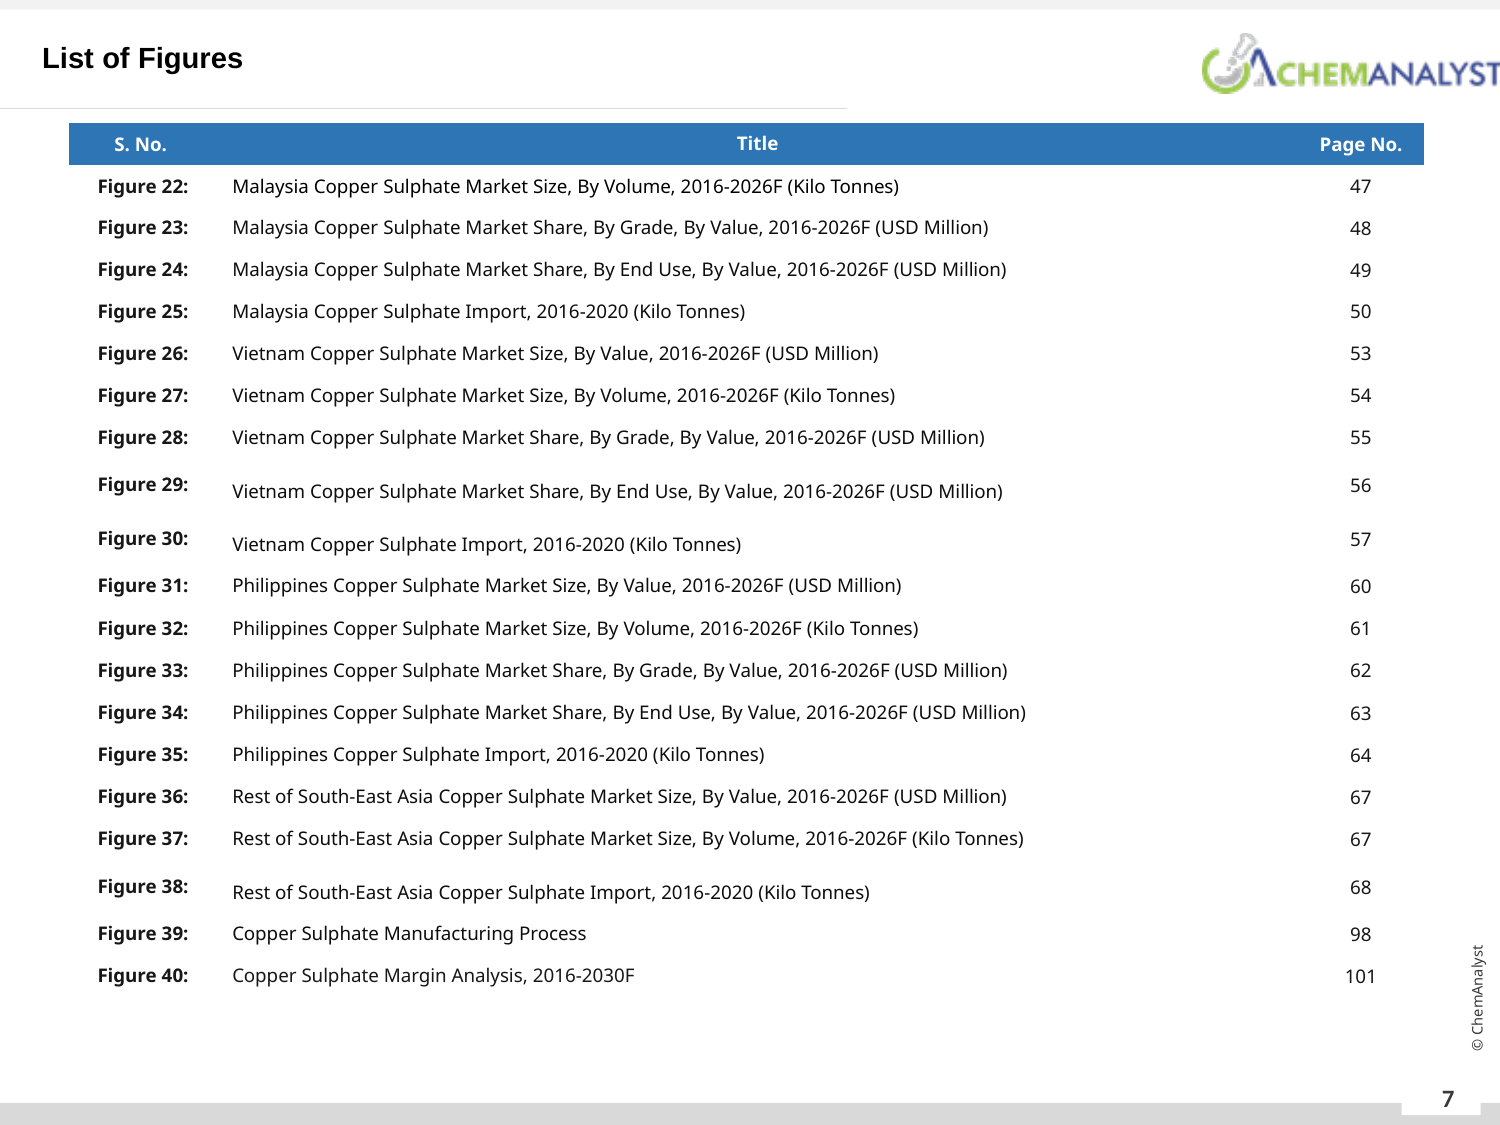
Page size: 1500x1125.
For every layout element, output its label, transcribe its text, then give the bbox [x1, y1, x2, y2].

table_cell 68 [1298, 859, 1424, 913]
list List of Figures [26, 36, 1317, 112]
table_cell Philippines Copper Sulphate Market Share, By End Use, By Value, 2016-2026F (USD Million) [217, 691, 1298, 733]
table_cell Figure 25: [69, 290, 217, 332]
table_cell Rest of South-East Asia Copper Sulphate Market Size, By Volume, 2016-2026F (Kilo Tonnes) [217, 817, 1298, 859]
table_cell Figure 29: [69, 458, 217, 511]
table_cell Malaysia Copper Sulphate Import, 2016-2020 (Kilo Tonnes) [217, 290, 1298, 332]
table_cell 54 [1298, 374, 1424, 416]
table_cell Philippines Copper Sulphate Market Share, By Grade, By Value, 2016-2026F (USD Million) [217, 649, 1298, 691]
table_cell 98 [1298, 913, 1424, 954]
table_cell 63 [1298, 691, 1424, 733]
table_cell Vietnam Copper Sulphate Market Size, By Value, 2016-2026F (USD Million) [217, 332, 1298, 374]
table_cell Philippines Copper Sulphate Market Size, By Volume, 2016-2026F (Kilo Tonnes) [217, 607, 1298, 649]
table_cell Figure 23: [69, 207, 217, 248]
table_cell Figure 37: [69, 817, 217, 859]
table_cell Figure 38: [69, 859, 217, 913]
table_cell Figure 30: [69, 511, 217, 565]
table_cell Rest of South-East Asia Copper Sulphate Market Size, By Value, 2016-2026F (USD Million) [217, 775, 1298, 817]
table_cell Figure 28: [69, 416, 217, 458]
table_cell 61 [1298, 607, 1424, 649]
table_cell 64 [1298, 733, 1424, 775]
table_cell Figure 24: [69, 248, 217, 290]
table_header Page No. [1298, 123, 1424, 165]
table_cell Philippines Copper Sulphate Market Size, By Value, 2016-2026F (USD Million) [217, 565, 1298, 607]
table_cell Figure 22: [69, 165, 217, 207]
table_cell Vietnam Copper Sulphate Market Size, By Volume, 2016-2026F (Kilo Tonnes) [217, 374, 1298, 416]
table_cell 53 [1298, 332, 1424, 374]
table_cell 55 [1298, 416, 1424, 458]
table_cell Malaysia Copper Sulphate Market Size, By Volume, 2016-2026F (Kilo Tonnes) [217, 165, 1298, 207]
table_cell Figure 35: [69, 733, 217, 775]
table_cell Copper Sulphate Manufacturing Process [217, 913, 1298, 954]
table_cell Malaysia Copper Sulphate Market Share, By End Use, By Value, 2016-2026F (USD Million) [217, 248, 1298, 290]
table_header S. No. [69, 123, 217, 165]
table_cell Vietnam Copper Sulphate Market Share, By Grade, By Value, 2016-2026F (USD Million) [217, 416, 1298, 458]
table_cell 62 [1298, 649, 1424, 691]
table_cell 67 [1298, 775, 1424, 817]
table_cell 48 [1298, 207, 1424, 248]
table_cell Figure 34: [69, 691, 217, 733]
table_cell Copper Sulphate Margin Analysis, 2016-2030F [217, 954, 1298, 996]
table_cell Figure 32: [69, 607, 217, 649]
table_cell 57 [1298, 511, 1424, 565]
table_cell Figure 33: [69, 649, 217, 691]
table_cell Vietnam Copper Sulphate Import, 2016-2020 (Kilo Tonnes) [217, 511, 1298, 565]
table_cell 67 [1298, 817, 1424, 859]
table_cell Vietnam Copper Sulphate Market Share, By End Use, By Value, 2016-2026F (USD Million) [217, 458, 1298, 511]
table_cell Figure 39: [69, 913, 217, 954]
table_cell 47 [1298, 165, 1424, 207]
table_header Title [217, 123, 1298, 165]
table_cell 50 [1298, 290, 1424, 332]
table_cell Malaysia Copper Sulphate Market Share, By Grade, By Value, 2016-2026F (USD Million) [217, 207, 1298, 248]
table_cell 101 [1298, 954, 1424, 996]
table_cell 49 [1298, 248, 1424, 290]
table_cell Figure 26: [69, 332, 217, 374]
table_cell Rest of South-East Asia Copper Sulphate Import, 2016-2020 (Kilo Tonnes) [217, 859, 1298, 913]
table_cell Figure 31: [69, 565, 217, 607]
table_cell 56 [1298, 458, 1424, 511]
table_cell Figure 36: [69, 775, 217, 817]
picture [1202, 33, 1500, 94]
table_cell Figure 27: [69, 374, 217, 416]
table_cell Philippines Copper Sulphate Import, 2016-2020 (Kilo Tonnes) [217, 733, 1298, 775]
table_cell Figure 40: [69, 954, 217, 996]
table_cell 60 [1298, 565, 1424, 607]
